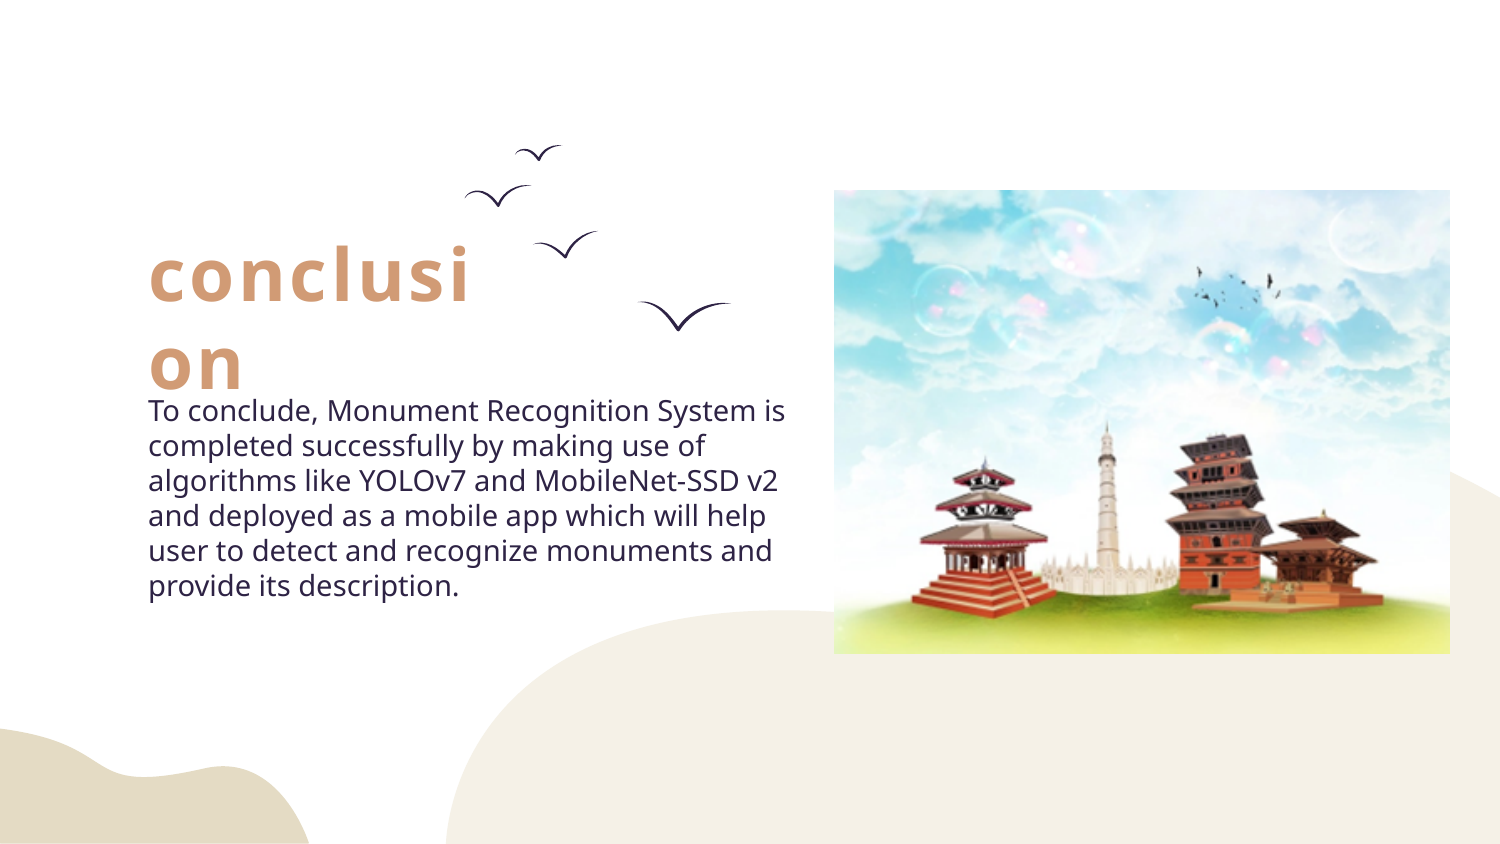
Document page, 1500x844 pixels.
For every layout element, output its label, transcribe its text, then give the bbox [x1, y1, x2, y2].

title conclusion [133, 269, 537, 364]
subtitle To conclude, Monument Recognition System is completed successfully by making use of algorithms like YOLOv7 and MobileNet-SSD v2 and deployed as a mobile app which will help user to detect and recognize monuments and provide its description. [133, 377, 829, 607]
picture [834, 190, 1450, 654]
